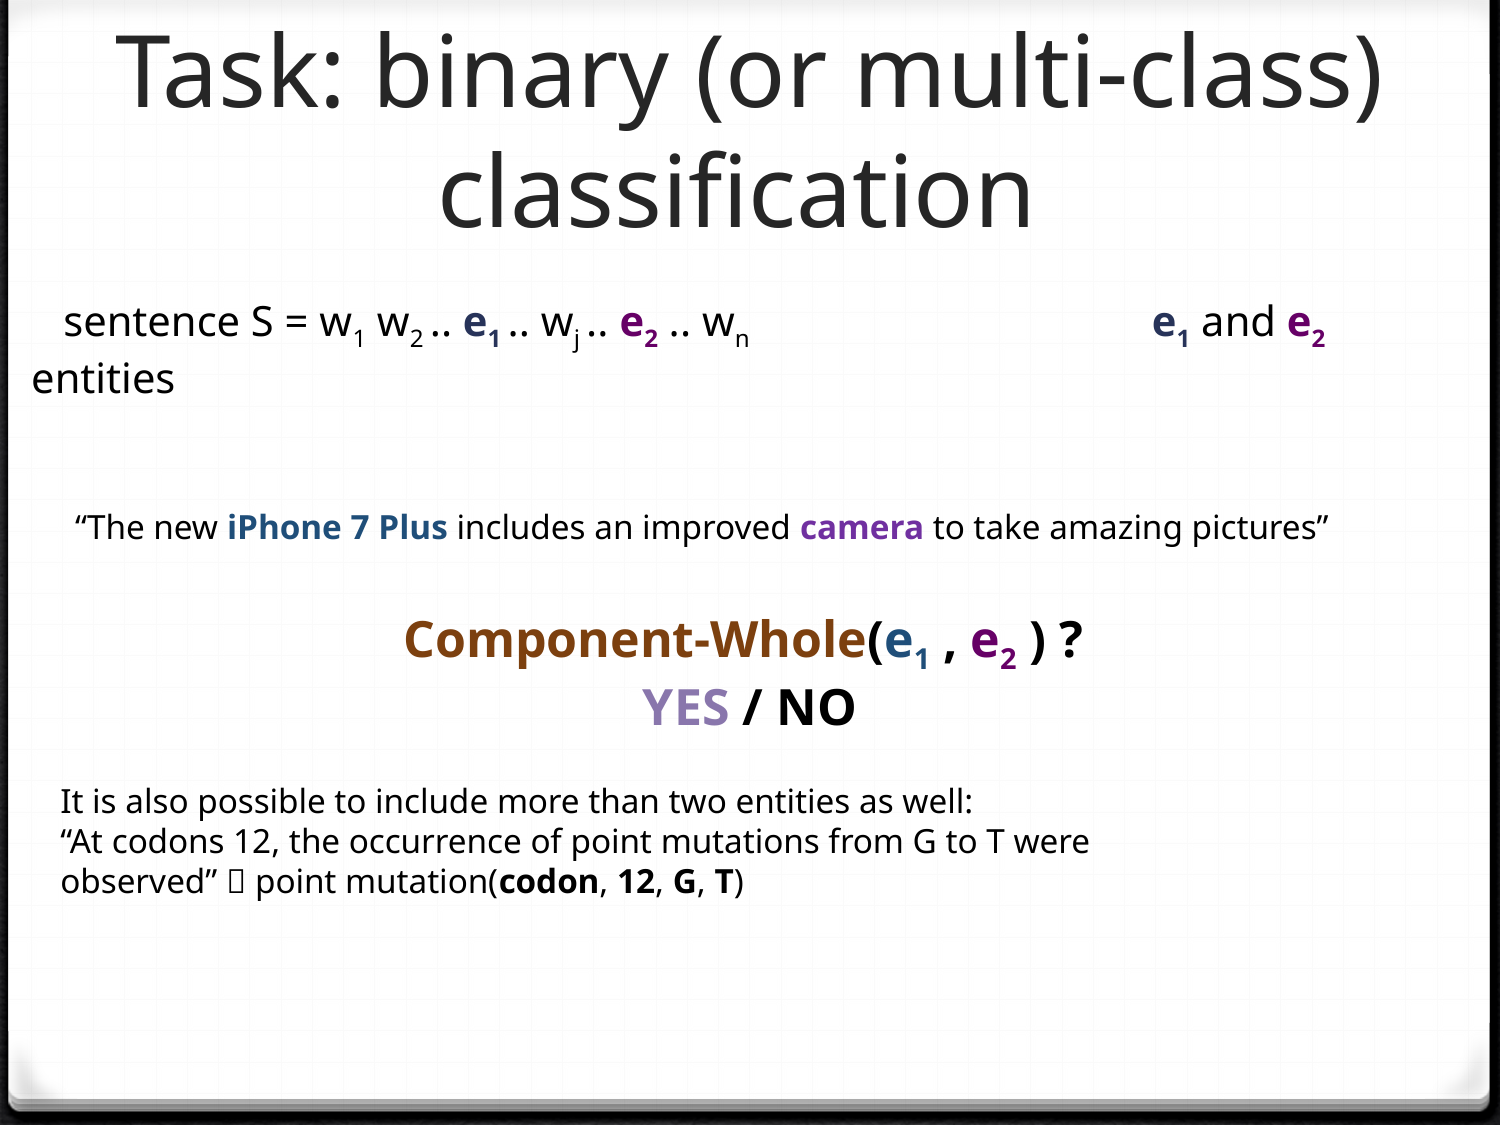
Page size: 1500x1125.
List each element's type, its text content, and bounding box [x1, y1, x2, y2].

text_box It is also possible to include more than two entities as well: “At codons 12, the occurrence of point mutations from G to T were observed”  point mutation(codon, 12, G, T) [45, 772, 1144, 908]
text_box sentence S = w1 w2 .. e1 .. wj .. e2 .. wn e1 and e2 entities “The new iPhone 7 Plus includes an improved camera to take amazing pictures” Component-Whole(e1 , e2 ) ? YES / NO [16, 287, 1484, 833]
text_box Task: binary (or multi-class) classification [90, 29, 1410, 225]
picture [0, 0, 1500, 1125]
